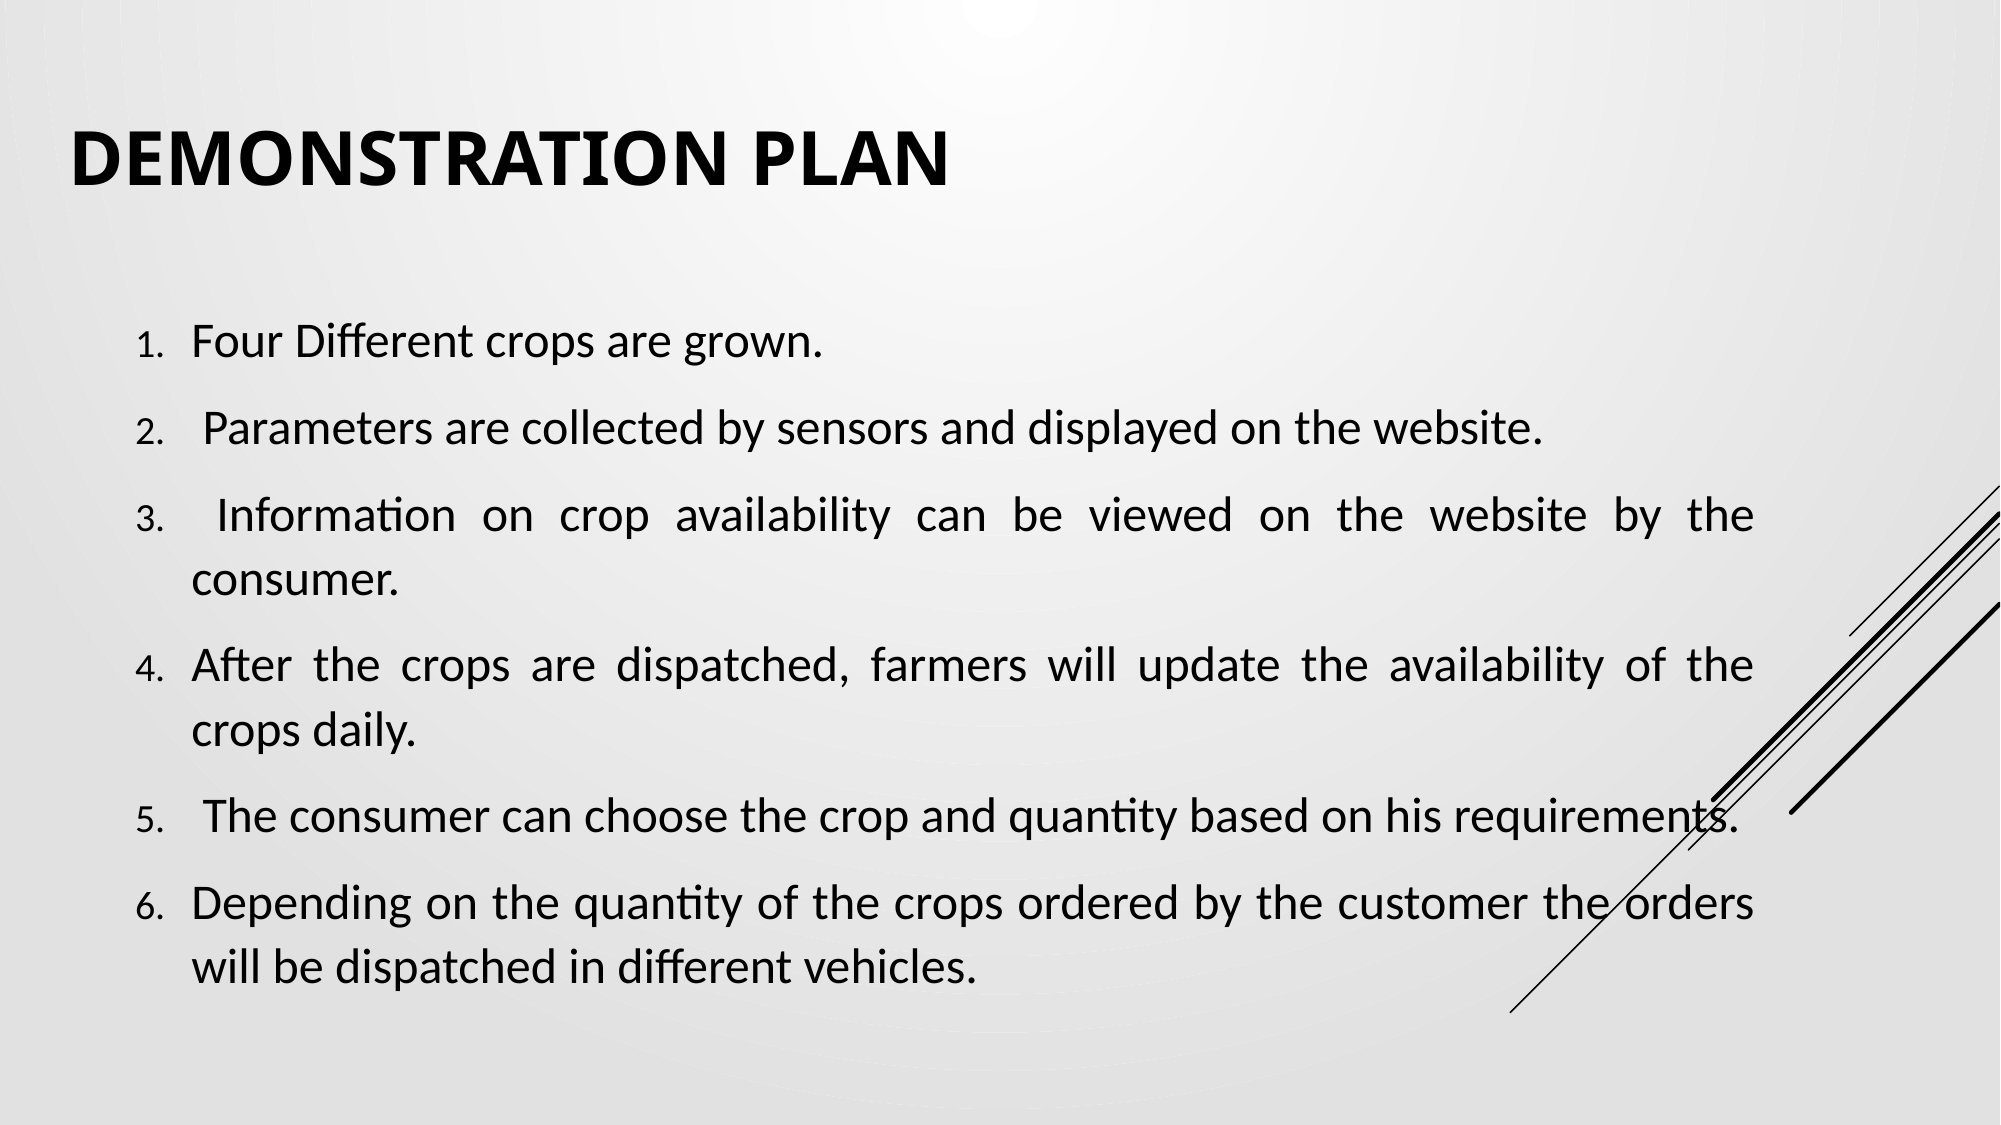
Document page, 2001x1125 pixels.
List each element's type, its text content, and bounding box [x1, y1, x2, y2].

list Four Different crops are grown. Parameters are collected by sensors and displayed on the website. Information on crop availability can be viewed on the website by the consumer. After the crops are dispatched, farmers will update the availability of the crops daily. The consumer can choose the crop and quantity based on his requirements. Depending on the quantity of the crops ordered by the customer the orders will be dispatched in different vehicles. [120, 278, 1771, 1094]
title DEMONSTRATION PLAN [53, 31, 1454, 279]
